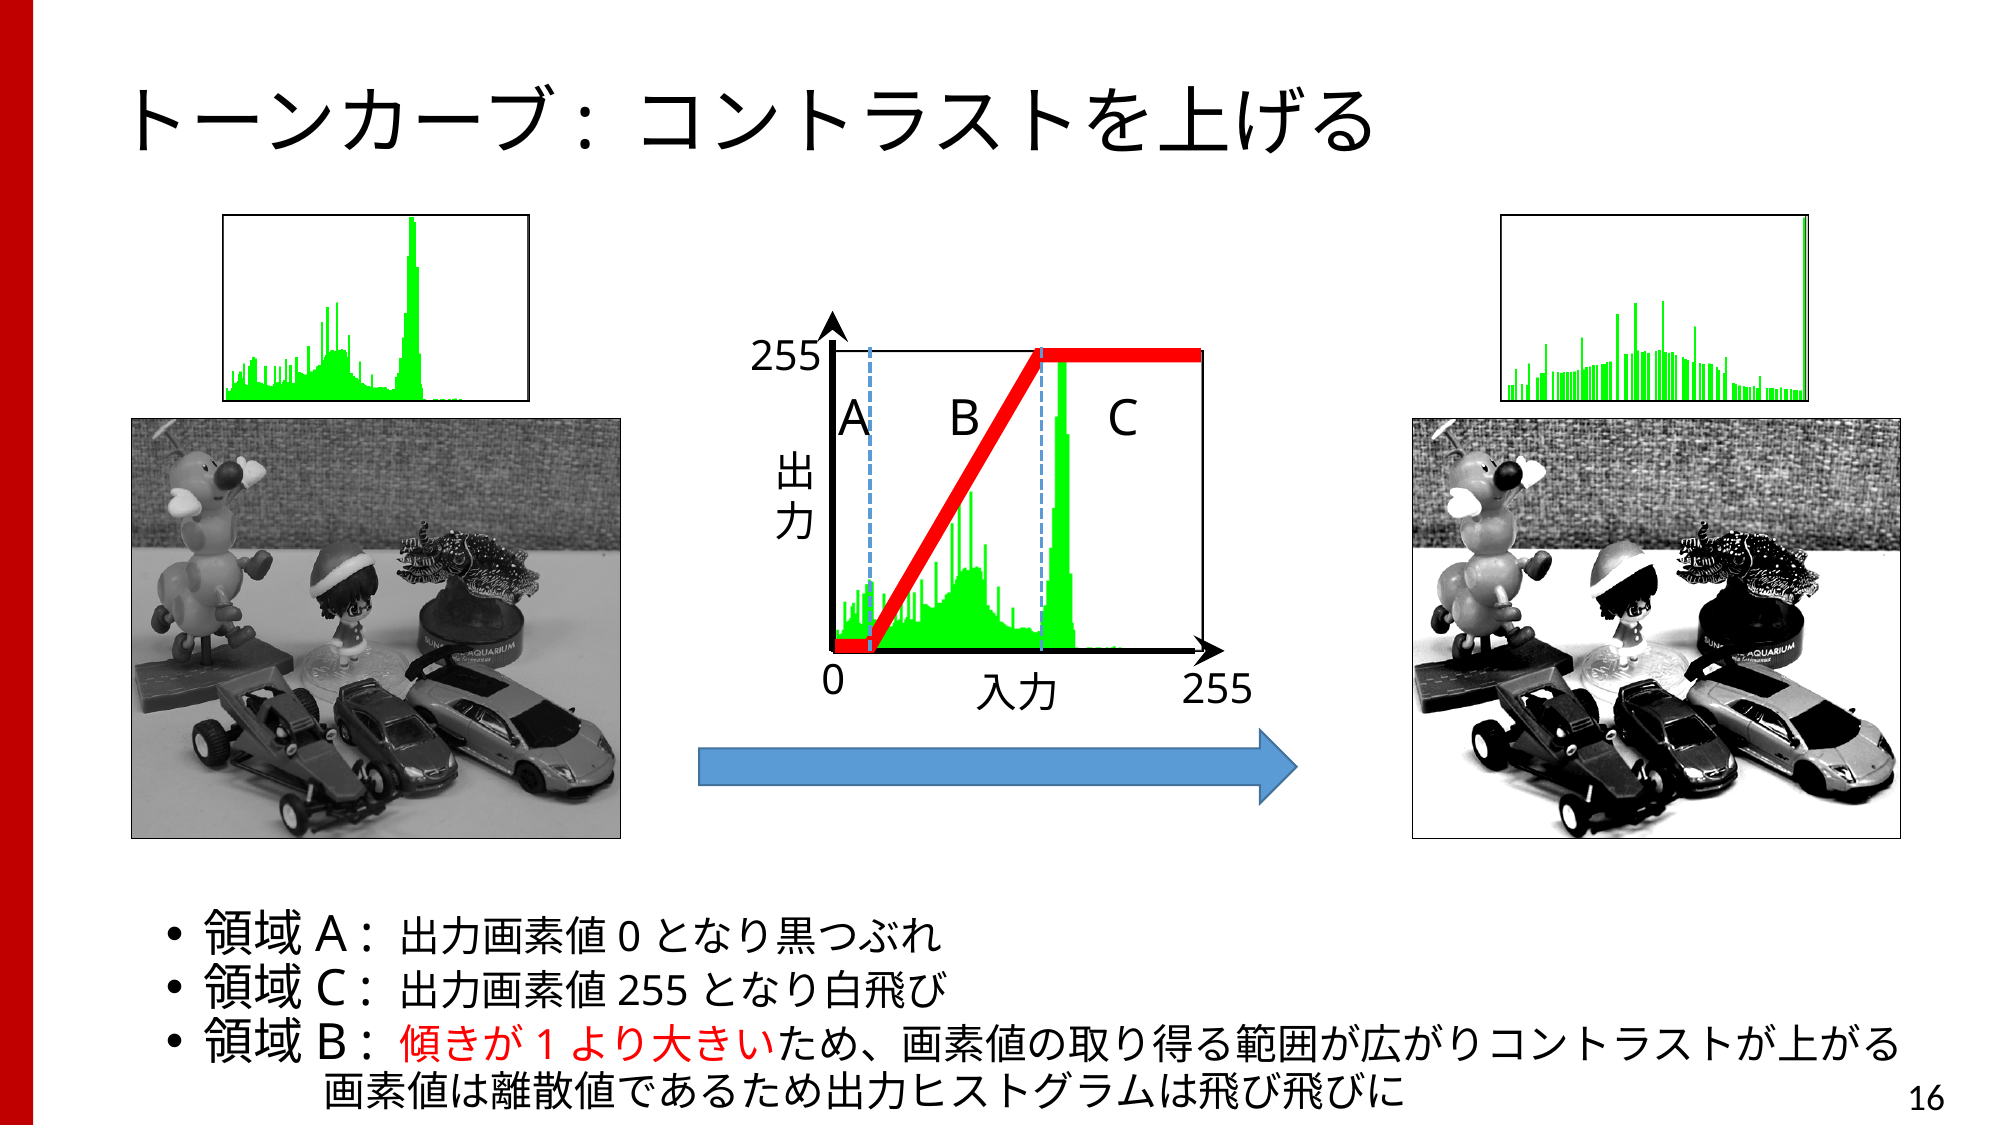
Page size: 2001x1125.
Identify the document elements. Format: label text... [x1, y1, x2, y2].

picture [131, 418, 621, 839]
list 領域A : 出力画素値0となり黒つぶれ 領域C : 出力画素値255となり白飛び 領域B : 傾きが1より大きいため、画素値の取り得る範囲が広がりコントラストが上がる 画素値は離散値であるため出力ヒストグラムは飛び飛びに [150, 901, 2000, 1125]
slide_number 16 [1892, 1065, 2000, 1125]
text_box [698, 727, 1299, 806]
picture [833, 351, 870, 650]
text_box 0 [806, 645, 861, 711]
text_box 255 [833, 321, 837, 351]
text_box 255 [735, 321, 832, 386]
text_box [1411, 215, 1901, 839]
text_box 255 [1166, 654, 1269, 720]
picture [223, 215, 529, 401]
text_box 出 力 [759, 437, 832, 552]
picture [871, 351, 1041, 650]
text_box 入力 [960, 658, 1075, 724]
text_box A [823, 386, 832, 453]
picture [1042, 351, 1203, 650]
title トーンカーブ: コントラストを上げる [100, 64, 1917, 185]
